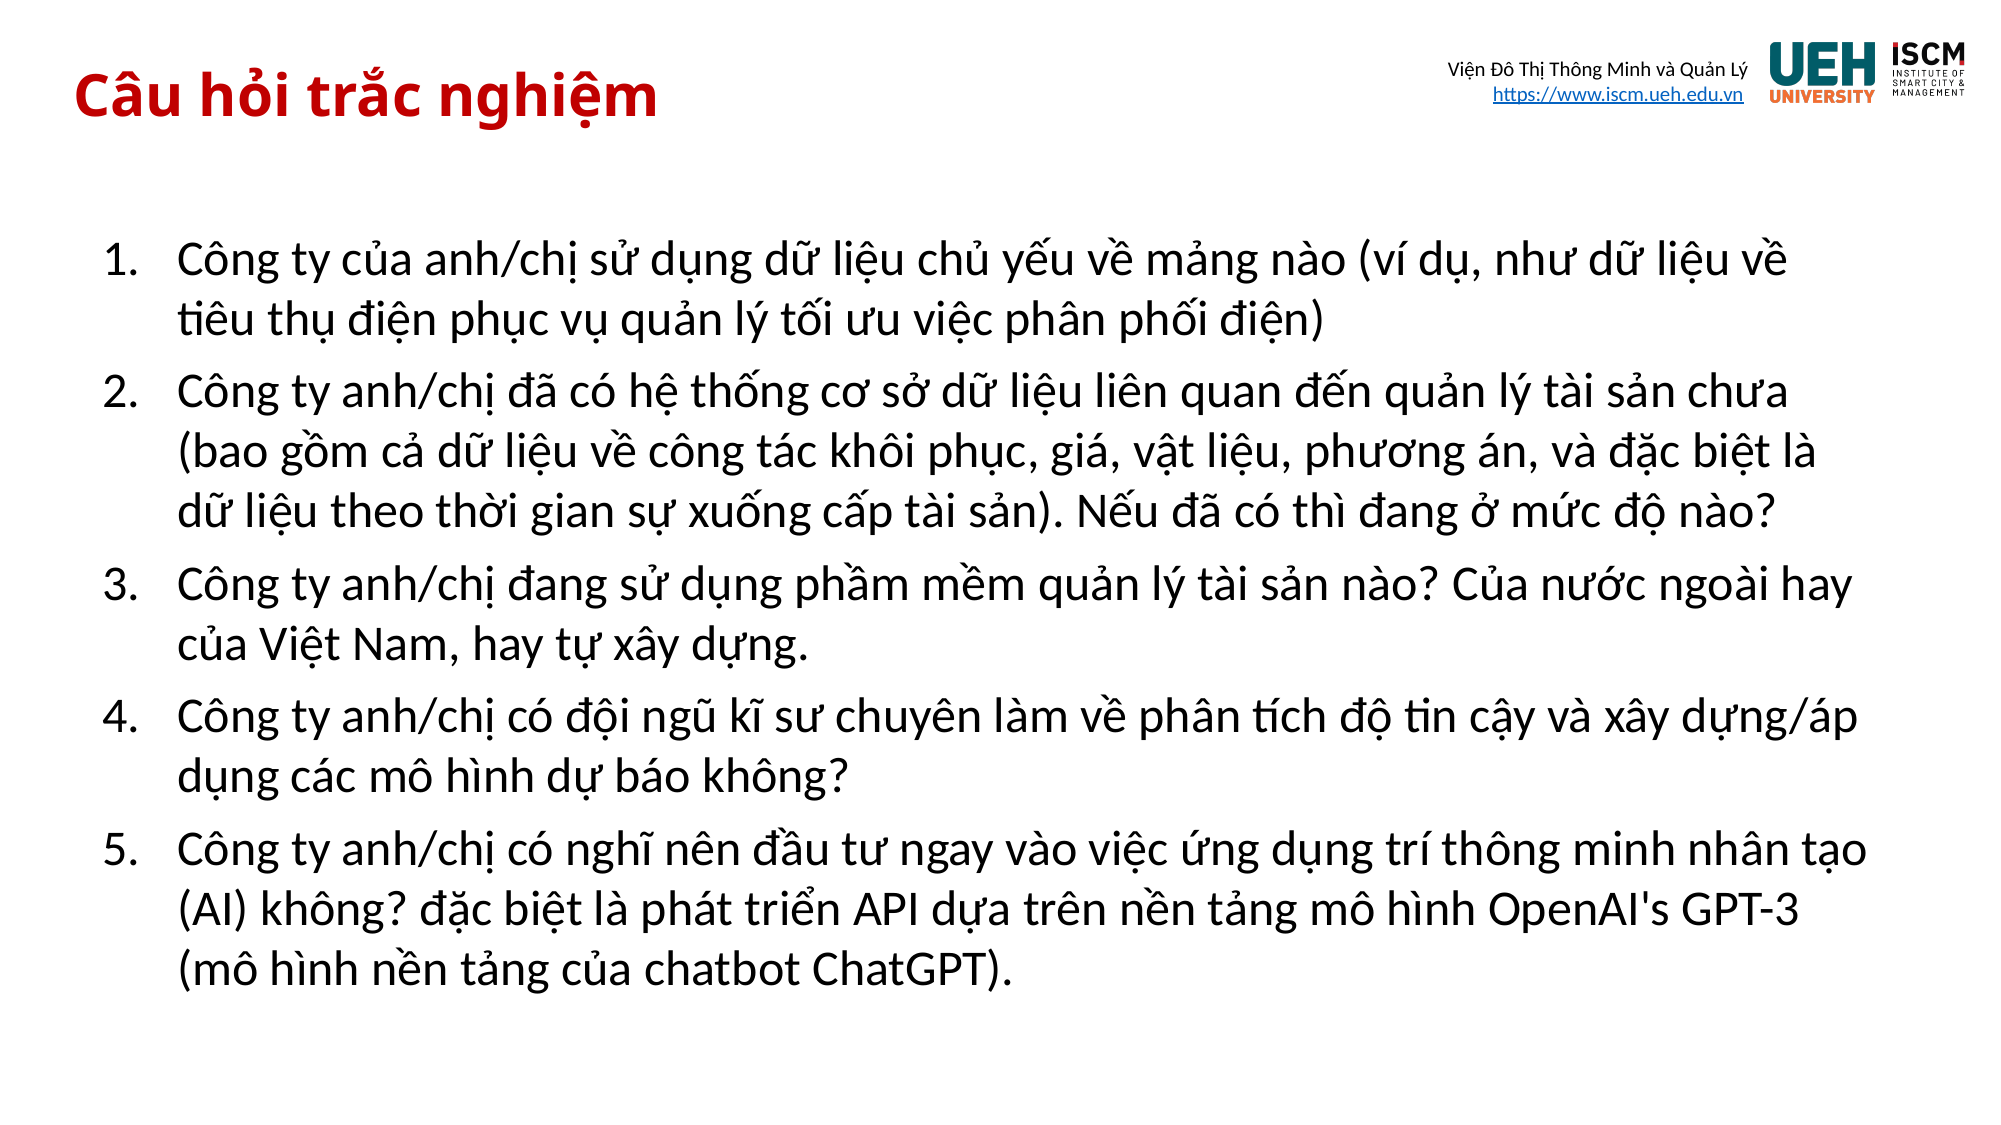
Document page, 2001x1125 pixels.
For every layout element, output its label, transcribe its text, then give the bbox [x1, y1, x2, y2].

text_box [1415, 38, 1968, 114]
text_box Công ty của anh/chị sử dụng dữ liệu chủ yếu về mảng nào (ví dụ, như dữ liệu về tiêu thụ điện phục vụ quản lý tối ưu việc phân phối điện) Công ty anh/chị đã có hệ thống cơ sở dữ liệu liên quan đến quản lý tài sản chưa (bao gồm cả dữ liệu về công tác khôi phục, giá, vật liệu, phương án, và đặc biệt là dữ liệu theo thời gian sự xuống cấp tài sản). Nếu đã có thì đang ở mức độ nào? Công ty anh/chị đang sử dụng phầm mềm quản lý tài sản nào? Của nước ngoài hay của Việt Nam, hay tự xây dựng. Công ty anh/chị có đội ngũ kĩ sư chuyên làm về phân tích độ tin cậy và xây dựng/áp dụng các mô hình dự báo không? Công ty anh/chị có nghĩ nên đầu tư ngay vào việc ứng dụng trí thông minh nhân tạo (AI) không? đặc biệt là phát triển API dựa trên nền tảng mô hình OpenAI's GPT-3 (mô hình nền tảng của chatbot ChatGPT). [87, 217, 1884, 1003]
text_box Câu hỏi trắc nghiệm [58, 48, 1942, 145]
